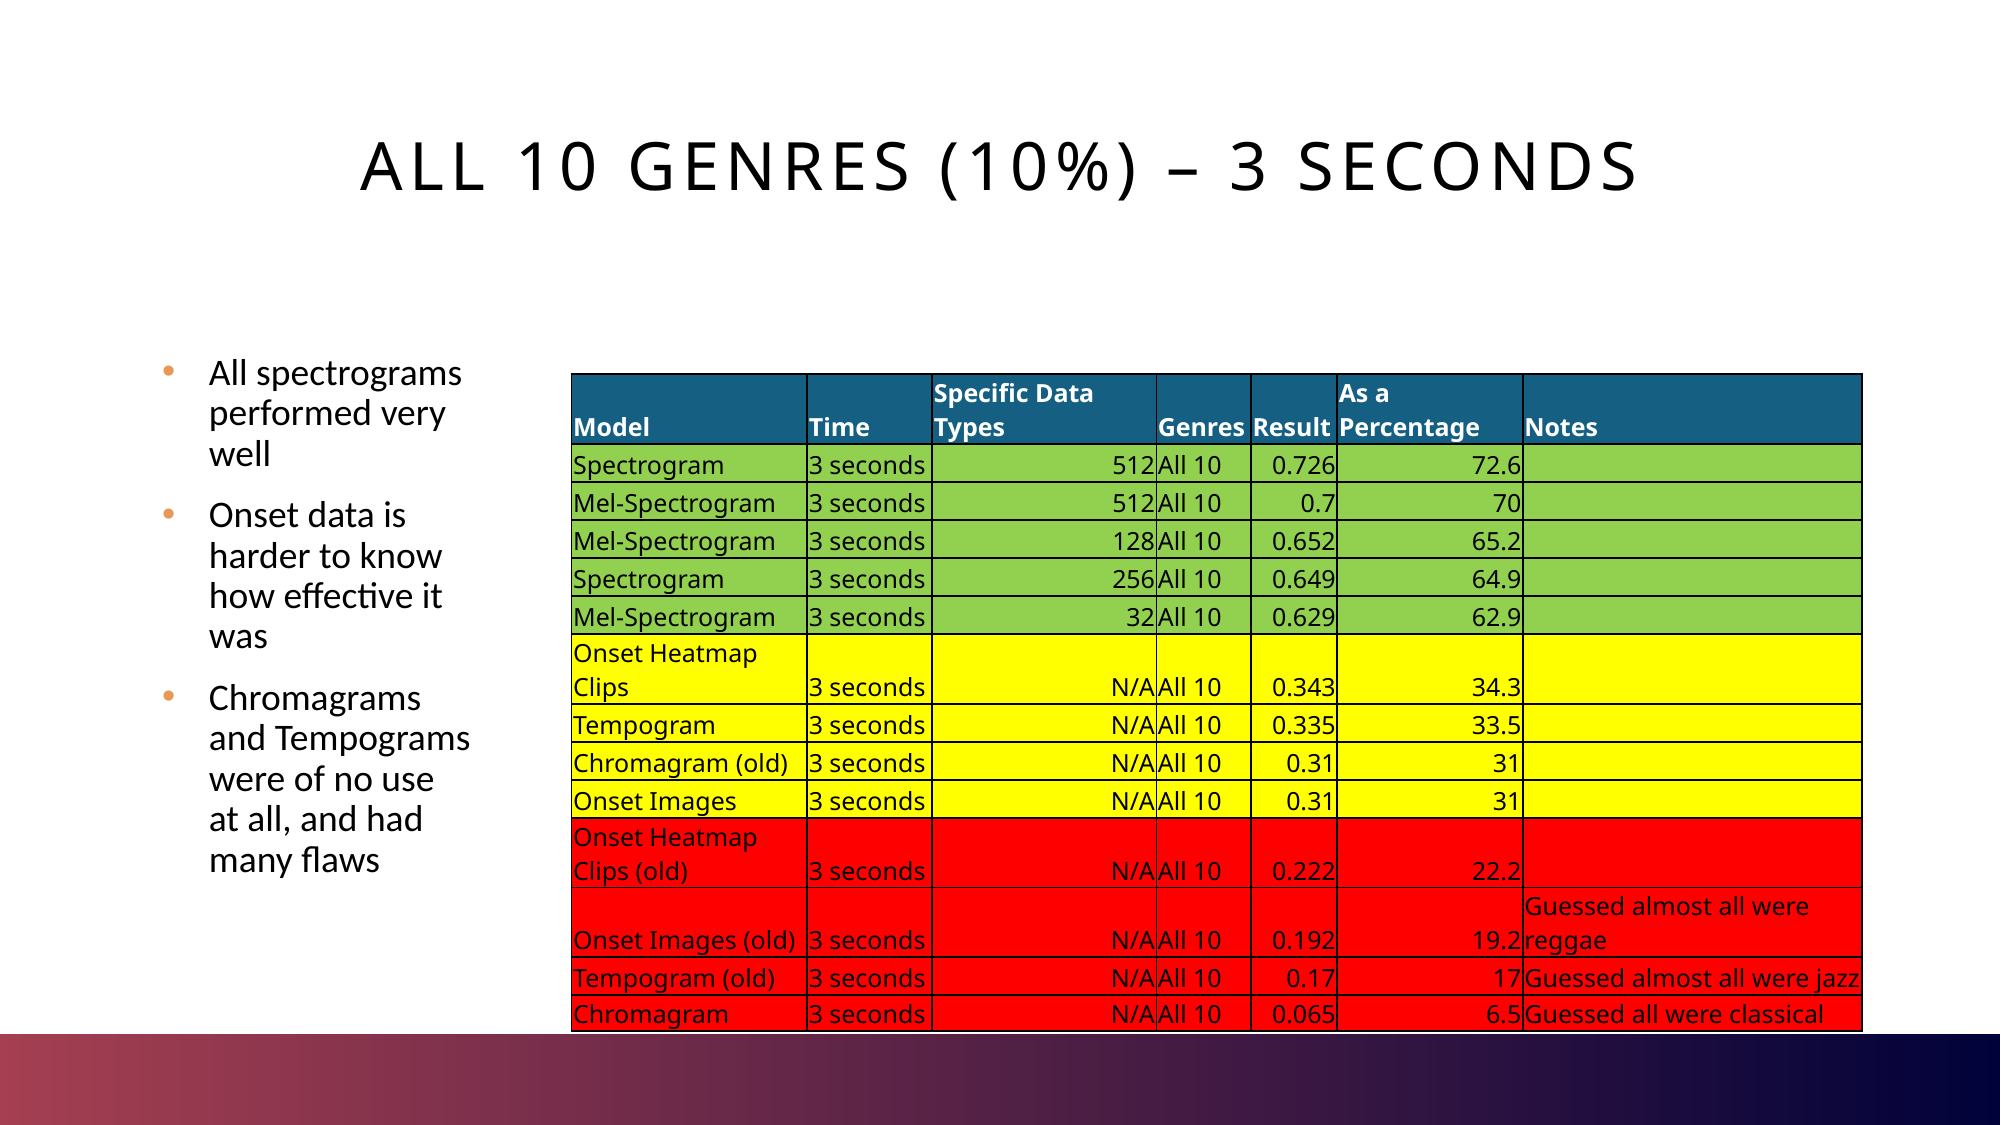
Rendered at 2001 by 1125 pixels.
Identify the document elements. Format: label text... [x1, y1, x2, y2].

table_cell 0.649 [1252, 559, 1336, 595]
table_cell N/A [933, 888, 1156, 956]
table_cell Spectrogram [572, 559, 806, 595]
table_cell N/A [933, 781, 1156, 817]
table_cell 3 seconds [808, 996, 931, 1030]
table_cell Tempogram (old) [572, 958, 806, 994]
table_cell 64.9 [1338, 559, 1522, 595]
table_header Specific Data Types [933, 375, 1156, 443]
table_cell 0.335 [1252, 705, 1336, 741]
table_cell 32 [933, 597, 1156, 633]
table_cell 31 [1338, 743, 1522, 779]
table_cell 0.222 [1252, 819, 1336, 887]
table_cell 3 seconds [808, 559, 931, 595]
table_header Time [808, 375, 931, 443]
table_cell [1524, 483, 1861, 519]
table_cell 0.652 [1252, 521, 1336, 557]
table_cell 3 seconds [808, 483, 931, 519]
table_cell All 10 [1157, 996, 1250, 1030]
table_cell 34.3 [1338, 635, 1522, 703]
table_cell 3 seconds [808, 958, 931, 994]
table_cell 0.7 [1252, 483, 1336, 519]
table_cell 72.6 [1338, 445, 1522, 481]
table_cell 512 [933, 483, 1156, 519]
table_cell 17 [1338, 958, 1522, 994]
table_cell 3 seconds [808, 705, 931, 741]
table_cell 3 seconds [808, 445, 931, 481]
table_cell Onset Heatmap Clips (old) [572, 819, 806, 887]
table_cell Mel-Spectrogram [572, 521, 806, 557]
table_cell Chromagram (old) [572, 743, 806, 779]
table_cell N/A [933, 819, 1156, 887]
table_cell Mel-Spectrogram [572, 483, 806, 519]
table_header Model [572, 375, 806, 443]
table_cell [1524, 597, 1861, 633]
table_cell 0.629 [1252, 597, 1336, 633]
table_cell 70 [1338, 483, 1522, 519]
table_cell N/A [933, 996, 1156, 1030]
table_cell 0.192 [1252, 888, 1336, 956]
table_cell 0.343 [1252, 635, 1336, 703]
table_cell 22.2 [1338, 819, 1522, 887]
table_cell 3 seconds [808, 888, 931, 956]
table_cell 3 seconds [808, 819, 931, 887]
table_cell 6.5 [1338, 996, 1522, 1030]
table_cell 256 [933, 559, 1156, 595]
list All spectrograms performed very well Onset data is harder to know how effective it was Chromagrams and Tempograms were of no use at all, and had many flaws [146, 345, 487, 942]
table_cell 65.2 [1338, 521, 1522, 557]
table_cell Guessed almost all were reggae [1524, 888, 1861, 956]
table_cell 0.065 [1252, 996, 1336, 1030]
table_cell All 10 [1157, 819, 1250, 887]
table_cell N/A [933, 743, 1156, 779]
table_cell Spectrogram [572, 445, 806, 481]
table_cell 3 seconds [808, 781, 931, 817]
table_cell Onset Images [572, 781, 806, 817]
table_cell All 10 [1157, 597, 1250, 633]
table_cell [1524, 705, 1861, 741]
table_cell Onset Images (old) [572, 888, 806, 956]
table_cell [1524, 559, 1861, 595]
table_cell All 10 [1157, 705, 1250, 741]
table_header Notes [1524, 375, 1861, 443]
table_cell 31 [1338, 781, 1522, 817]
title All 10 Genres (10%) – 3 seconds [137, 60, 1863, 278]
table_cell [1524, 635, 1861, 703]
table_cell 3 seconds [808, 743, 931, 779]
table_cell [1524, 819, 1861, 887]
table_cell Guessed almost all were jazz [1524, 958, 1861, 994]
table_header As a Percentage [1338, 375, 1522, 443]
table_cell [1524, 743, 1861, 779]
table_cell [1524, 781, 1861, 817]
table_cell All 10 [1157, 888, 1250, 956]
table_cell 3 seconds [808, 597, 931, 633]
table_cell All 10 [1157, 781, 1250, 817]
table_cell All 10 [1157, 743, 1250, 779]
table_cell Chromagram [572, 996, 806, 1030]
table_cell 19.2 [1338, 888, 1522, 956]
table_cell All 10 [1157, 958, 1250, 994]
table_cell N/A [933, 635, 1156, 703]
table_cell 0.17 [1252, 958, 1336, 994]
table_cell All 10 [1157, 635, 1250, 703]
table_cell Guessed all were classical [1524, 996, 1861, 1030]
table_cell N/A [933, 958, 1156, 994]
table_cell 3 seconds [808, 521, 931, 557]
table_cell 0.31 [1252, 781, 1336, 817]
table_cell Onset Heatmap Clips [572, 635, 806, 703]
table_cell Mel-Spectrogram [572, 597, 806, 633]
table_header Result [1252, 375, 1336, 443]
table_cell Tempogram [572, 705, 806, 741]
table_cell 0.31 [1252, 743, 1336, 779]
table_cell 512 [933, 445, 1156, 481]
table_cell 33.5 [1338, 705, 1522, 741]
text_box [0, 1033, 2000, 1125]
table_cell [1524, 521, 1861, 557]
table_header Genres [1157, 375, 1250, 443]
table_cell All 10 [1157, 521, 1250, 557]
table_cell 62.9 [1338, 597, 1522, 633]
table_cell 128 [933, 521, 1156, 557]
table_cell N/A [933, 705, 1156, 741]
table_cell All 10 [1157, 483, 1250, 519]
table_cell All 10 [1157, 559, 1250, 595]
table_cell 0.726 [1252, 445, 1336, 481]
table_cell All 10 [1157, 445, 1250, 481]
table_cell 3 seconds [808, 635, 931, 703]
table_cell [1524, 445, 1861, 481]
